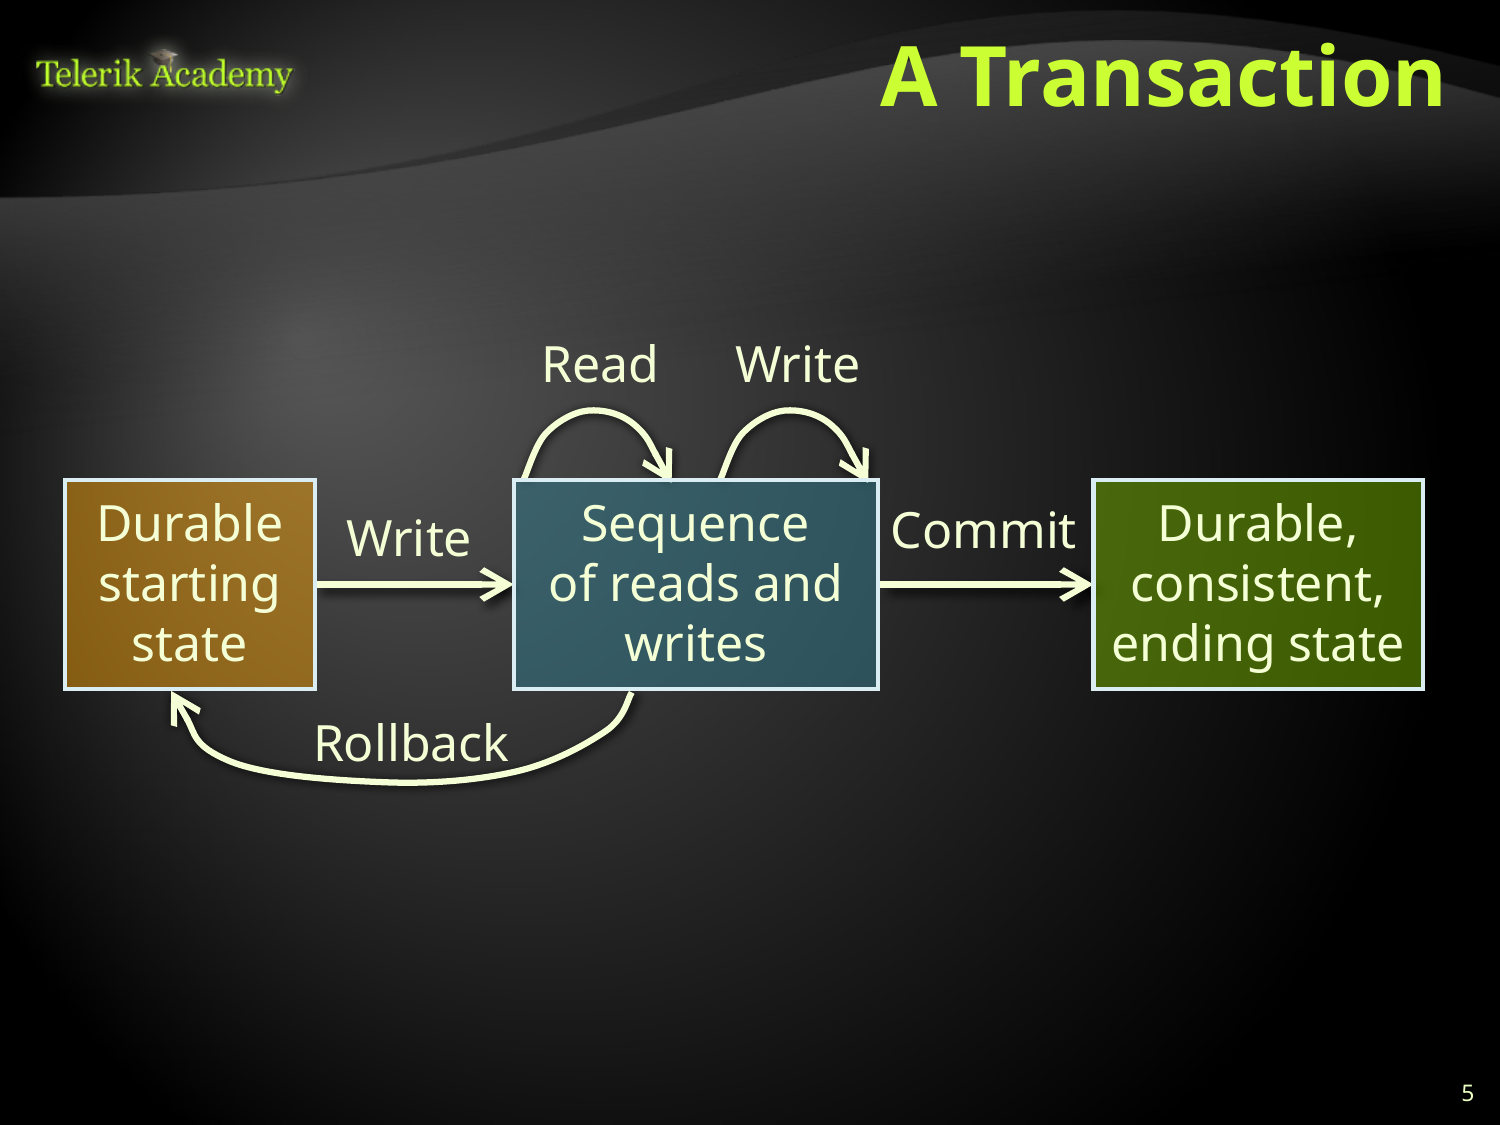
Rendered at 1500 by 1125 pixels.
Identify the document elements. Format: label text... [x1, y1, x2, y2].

text_box Write [720, 324, 876, 400]
text_box [171, 690, 632, 783]
text_box Sequence of reads and writes [513, 479, 878, 690]
picture [0, 0, 1500, 1125]
text_box Durable, consistent, ending state [1093, 479, 1424, 690]
text_box [523, 410, 670, 479]
title A Transaction [300, 12, 1463, 150]
text_box [720, 410, 869, 479]
text_box Read [526, 324, 675, 400]
text_box Commit [878, 491, 1093, 567]
text_box 5 [1414, 1075, 1490, 1113]
text_box Durable starting state [64, 479, 316, 690]
text_box Write [331, 499, 488, 574]
